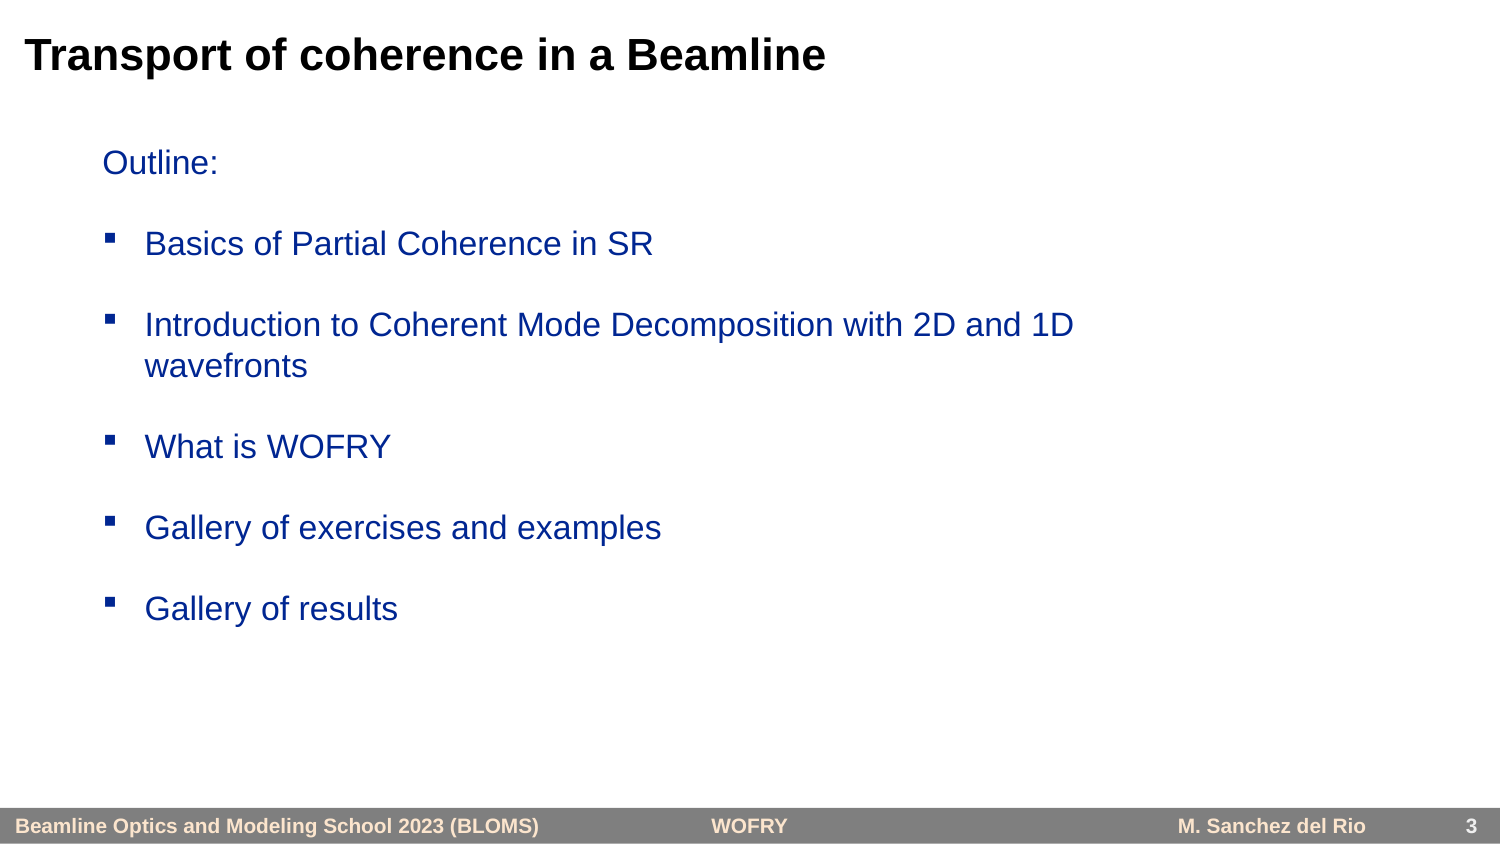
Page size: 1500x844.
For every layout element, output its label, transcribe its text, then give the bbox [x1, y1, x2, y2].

text_box Outline: Basics of Partial Coherence in SR Introduction to Coherent Mode Decomposition with 2D and 1D wavefronts What is WOFRY Gallery of exercises and examples Gallery of results [87, 133, 1243, 635]
title Transport of coherence in a Beamline [9, 10, 1493, 95]
slide_number 3 [1379, 805, 1493, 844]
